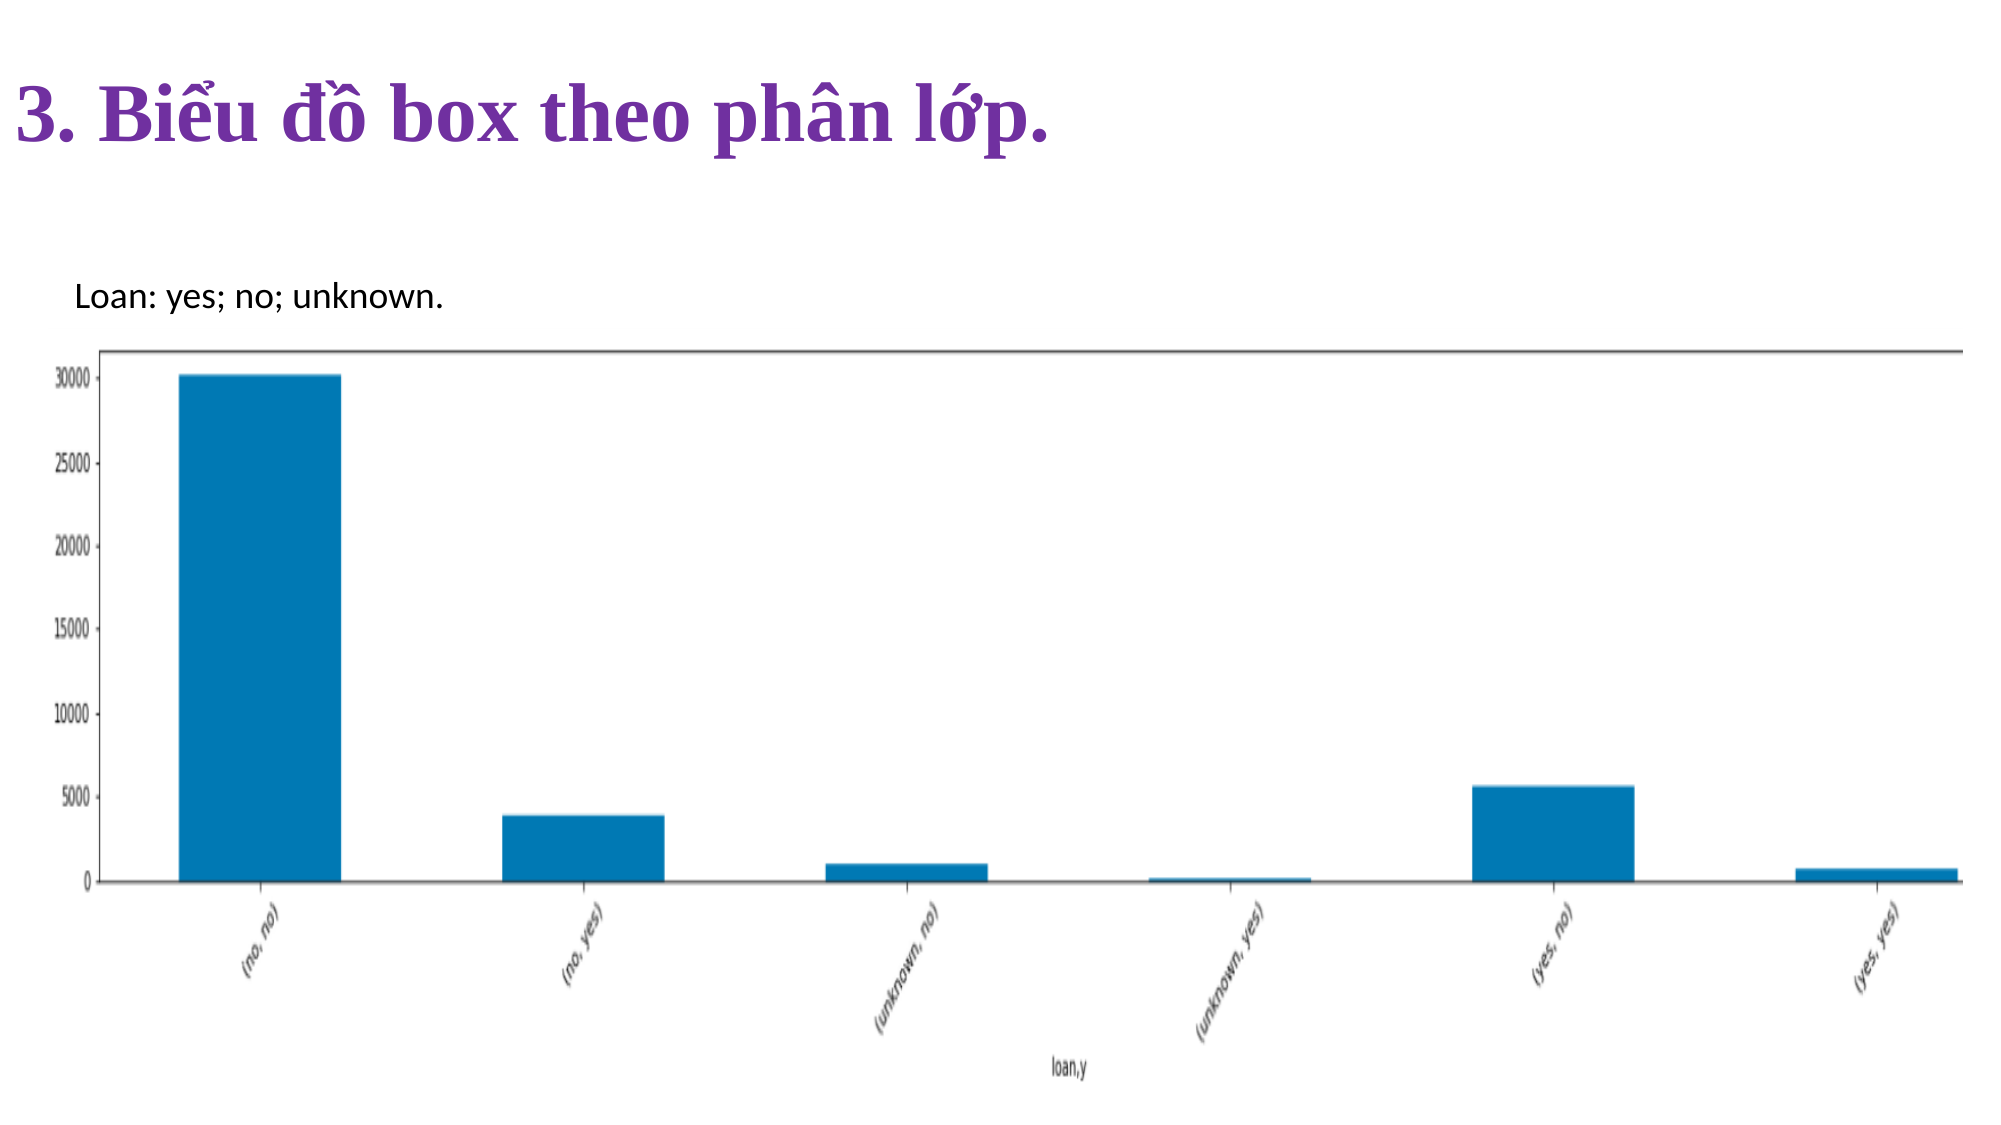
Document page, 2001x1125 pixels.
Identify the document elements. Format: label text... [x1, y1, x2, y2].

picture [48, 327, 1963, 1103]
text_box Loan: yes; no; unknown. [59, 263, 460, 324]
title 3. Biểu đồ box theo phân lớp. [0, 0, 1642, 230]
